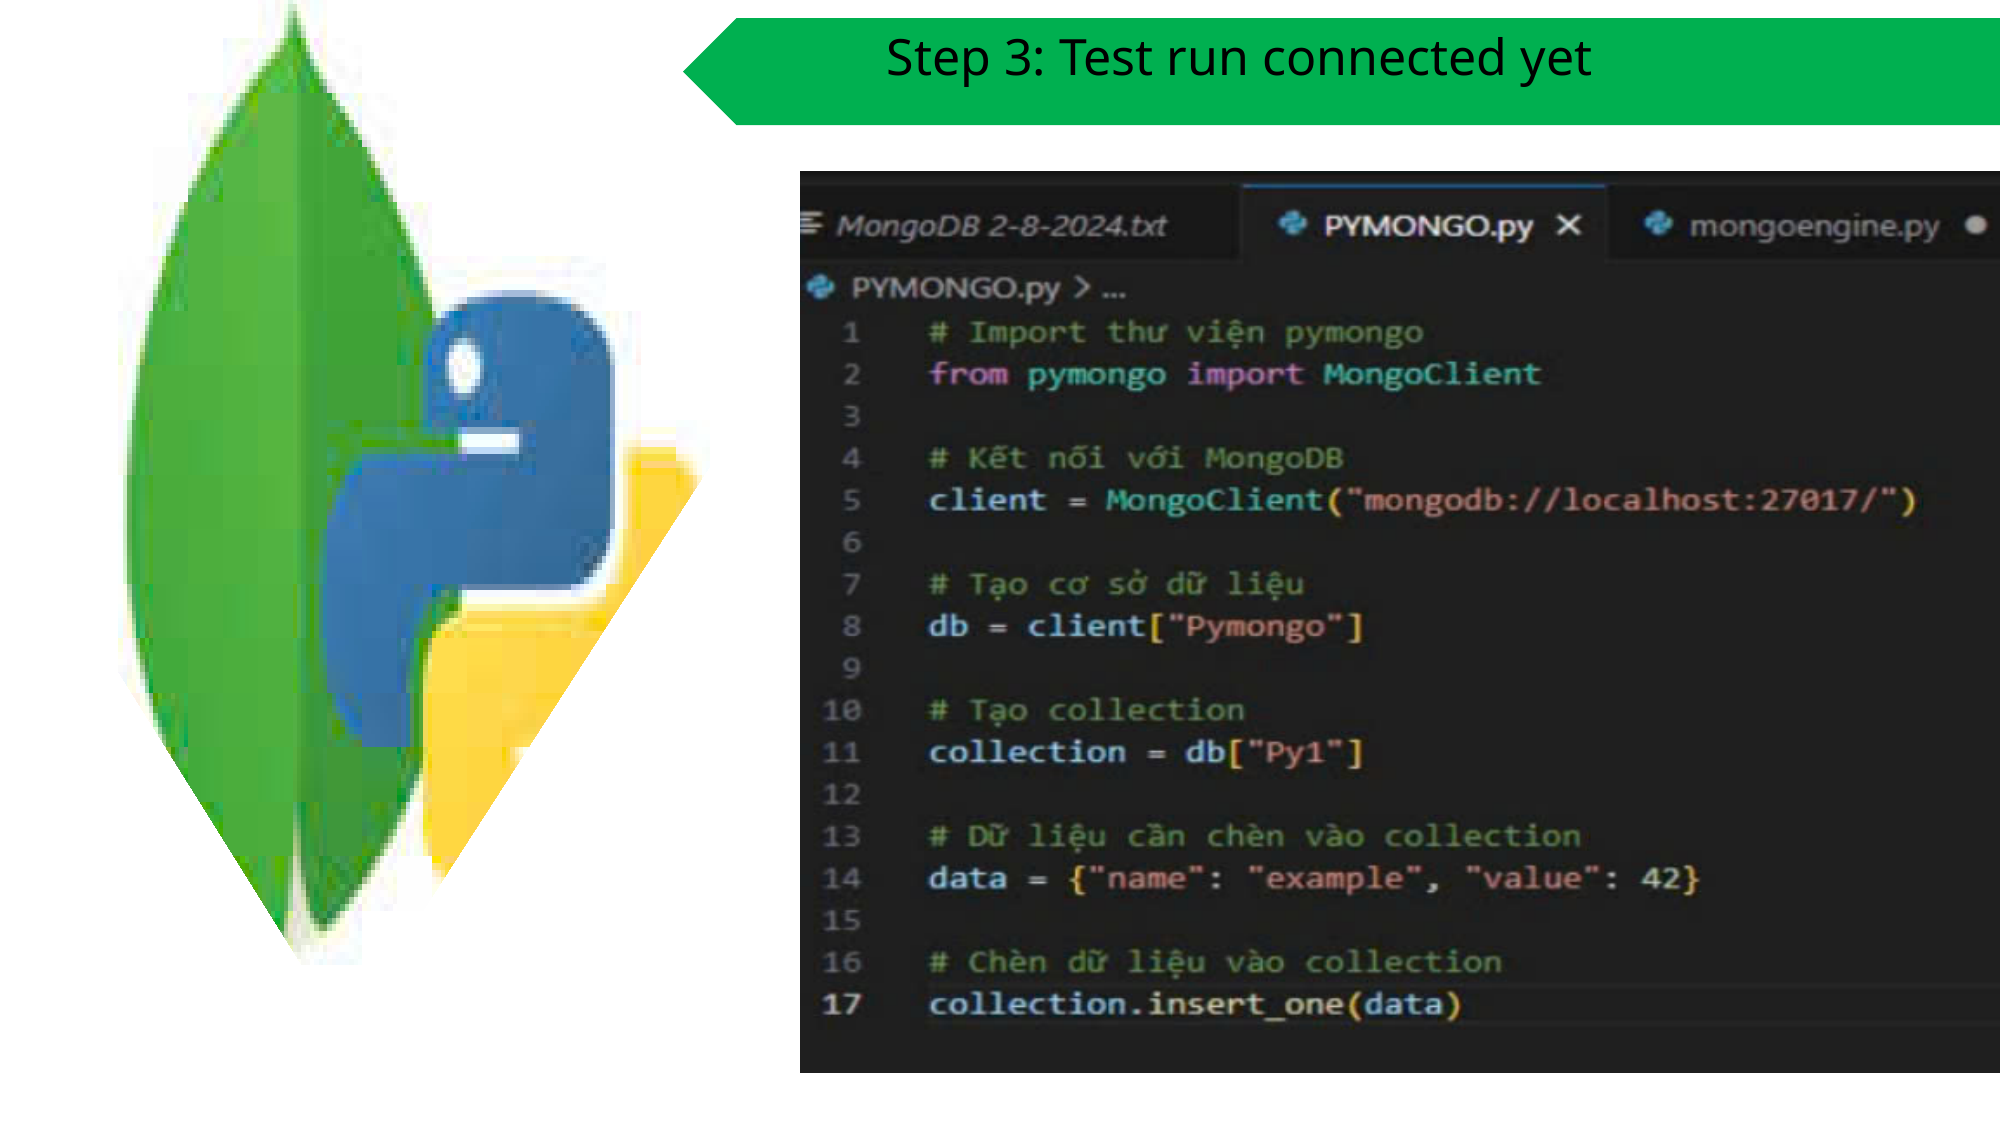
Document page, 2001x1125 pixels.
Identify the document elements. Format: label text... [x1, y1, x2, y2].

picture [0, 0, 785, 1034]
picture [799, 171, 2000, 1073]
text_box Step 3: Test run connected yet [872, 18, 1899, 109]
text_box [785, 17, 2000, 127]
